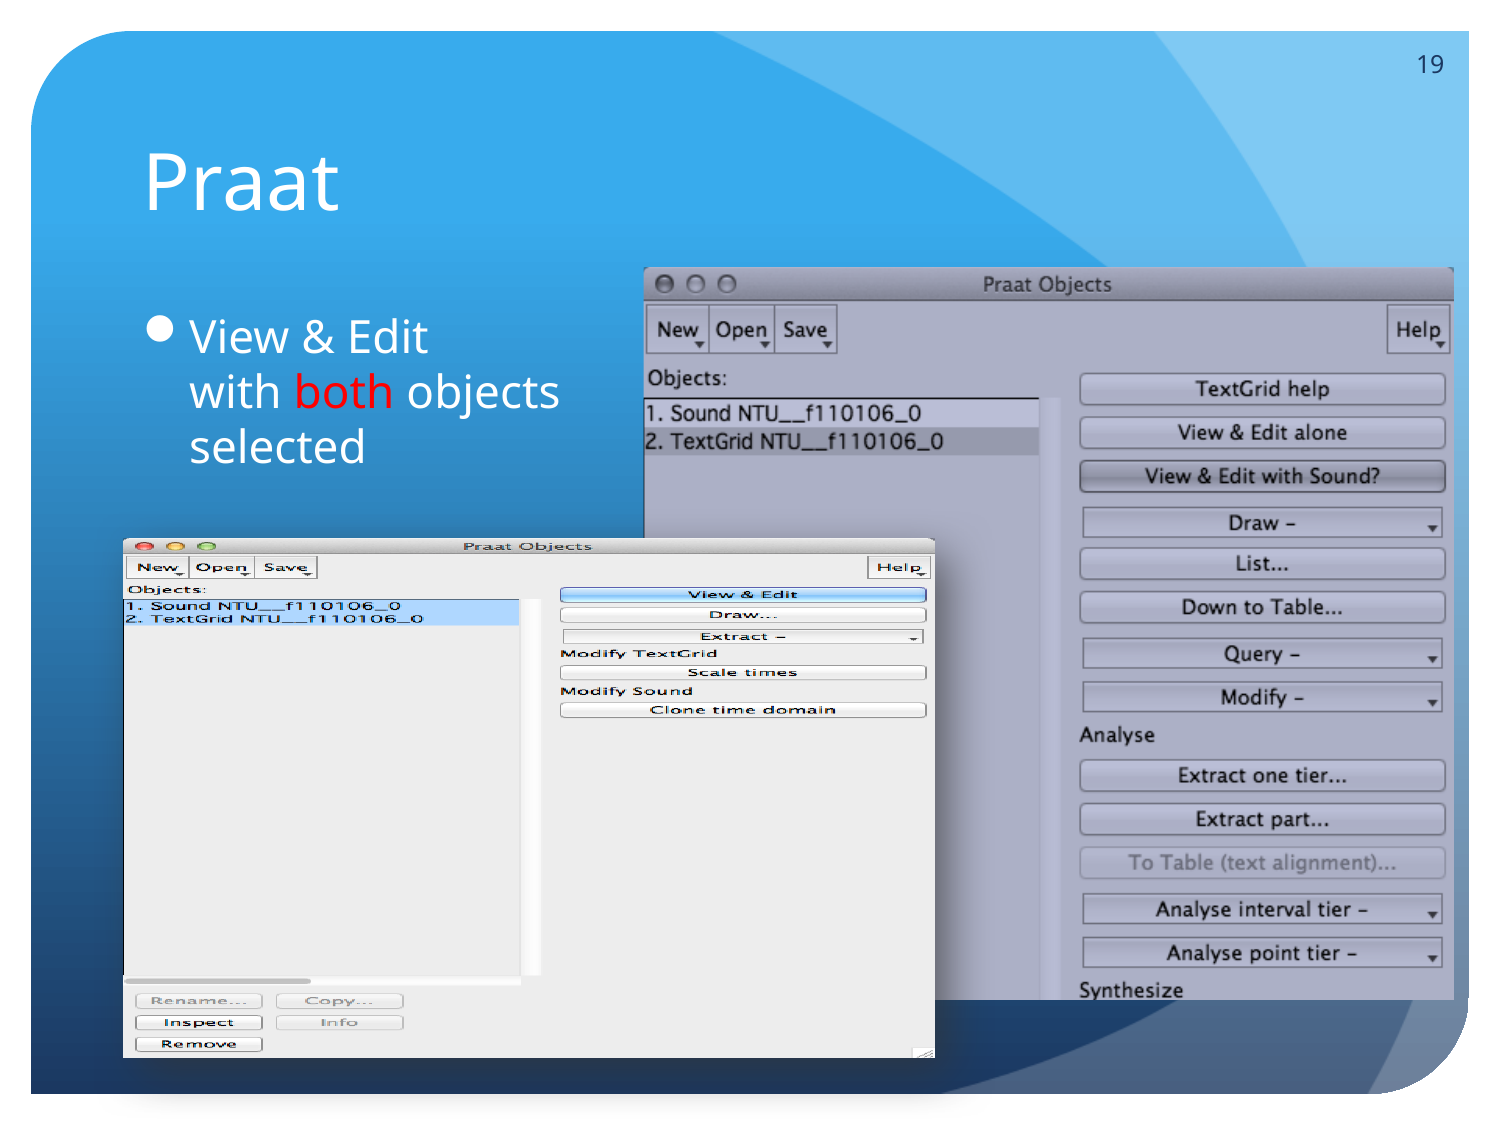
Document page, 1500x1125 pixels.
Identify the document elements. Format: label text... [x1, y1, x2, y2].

title Praat [127, 62, 1372, 234]
picture [24, 30, 1473, 1094]
slide_number 19 [1378, 36, 1460, 96]
list View & Edit with both objects selected [127, 299, 643, 536]
